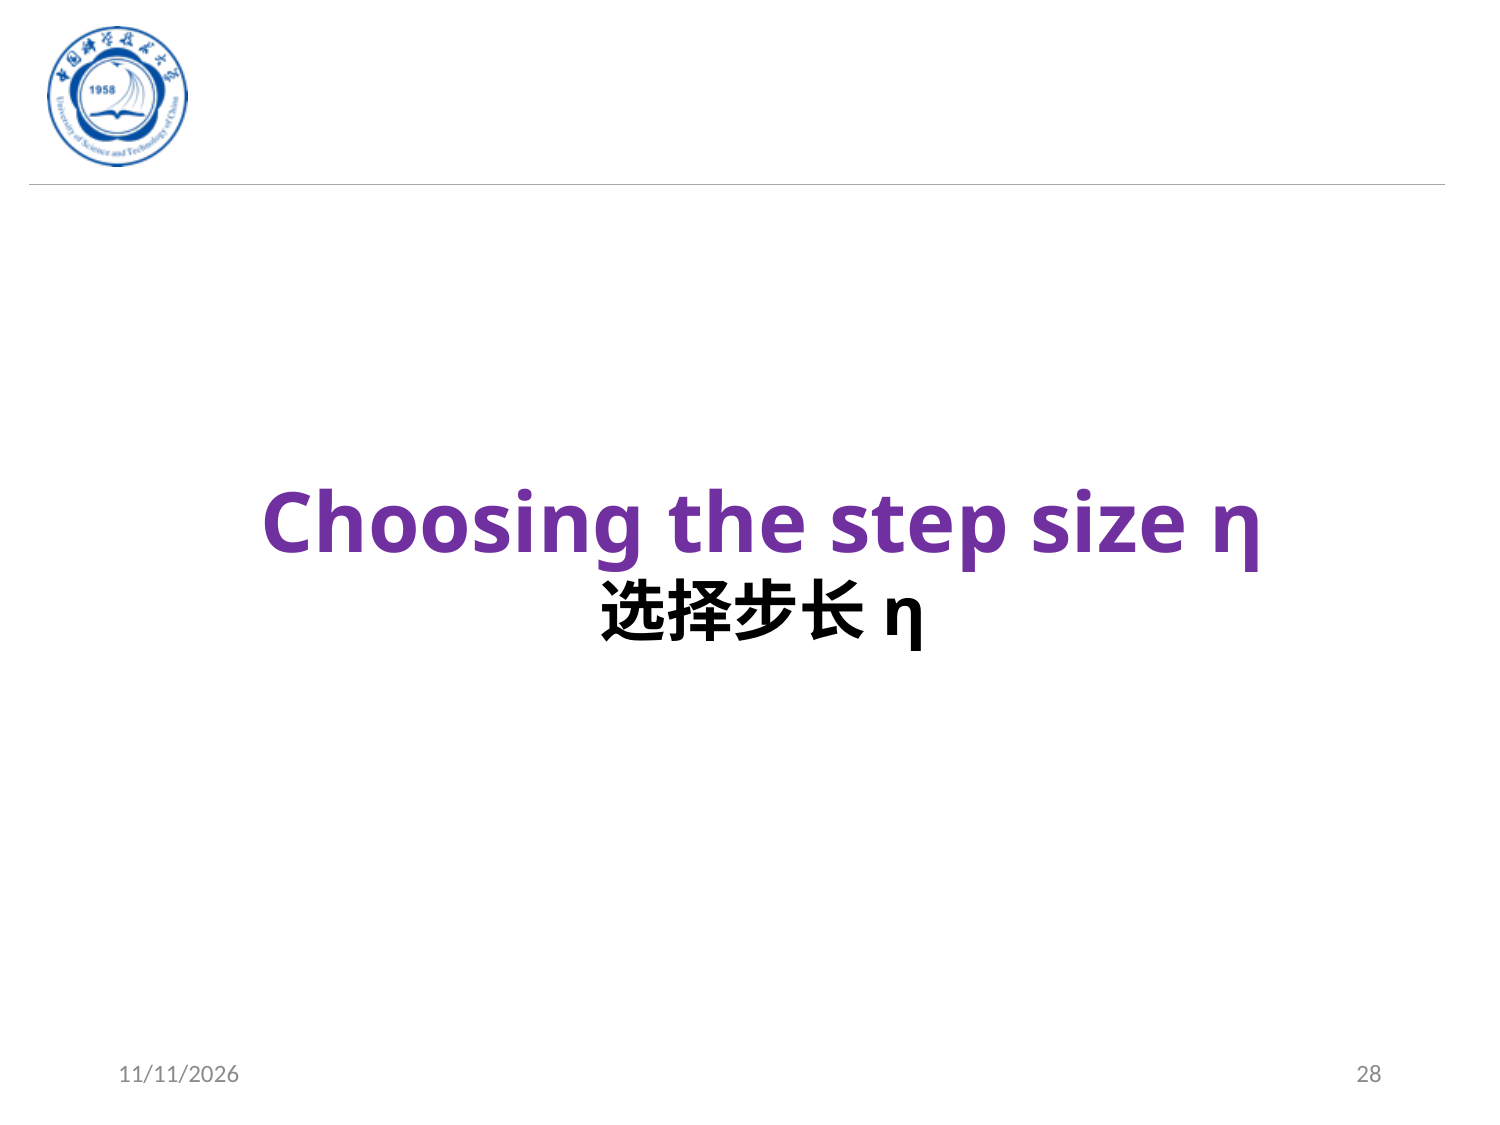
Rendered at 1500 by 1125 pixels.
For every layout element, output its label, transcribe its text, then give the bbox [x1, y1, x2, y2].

picture [47, 26, 188, 167]
text_box Choosing the step size η 选择步长η [47, 461, 1479, 817]
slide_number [103, 1042, 441, 1103]
slide_number 28 [1059, 1042, 1397, 1103]
